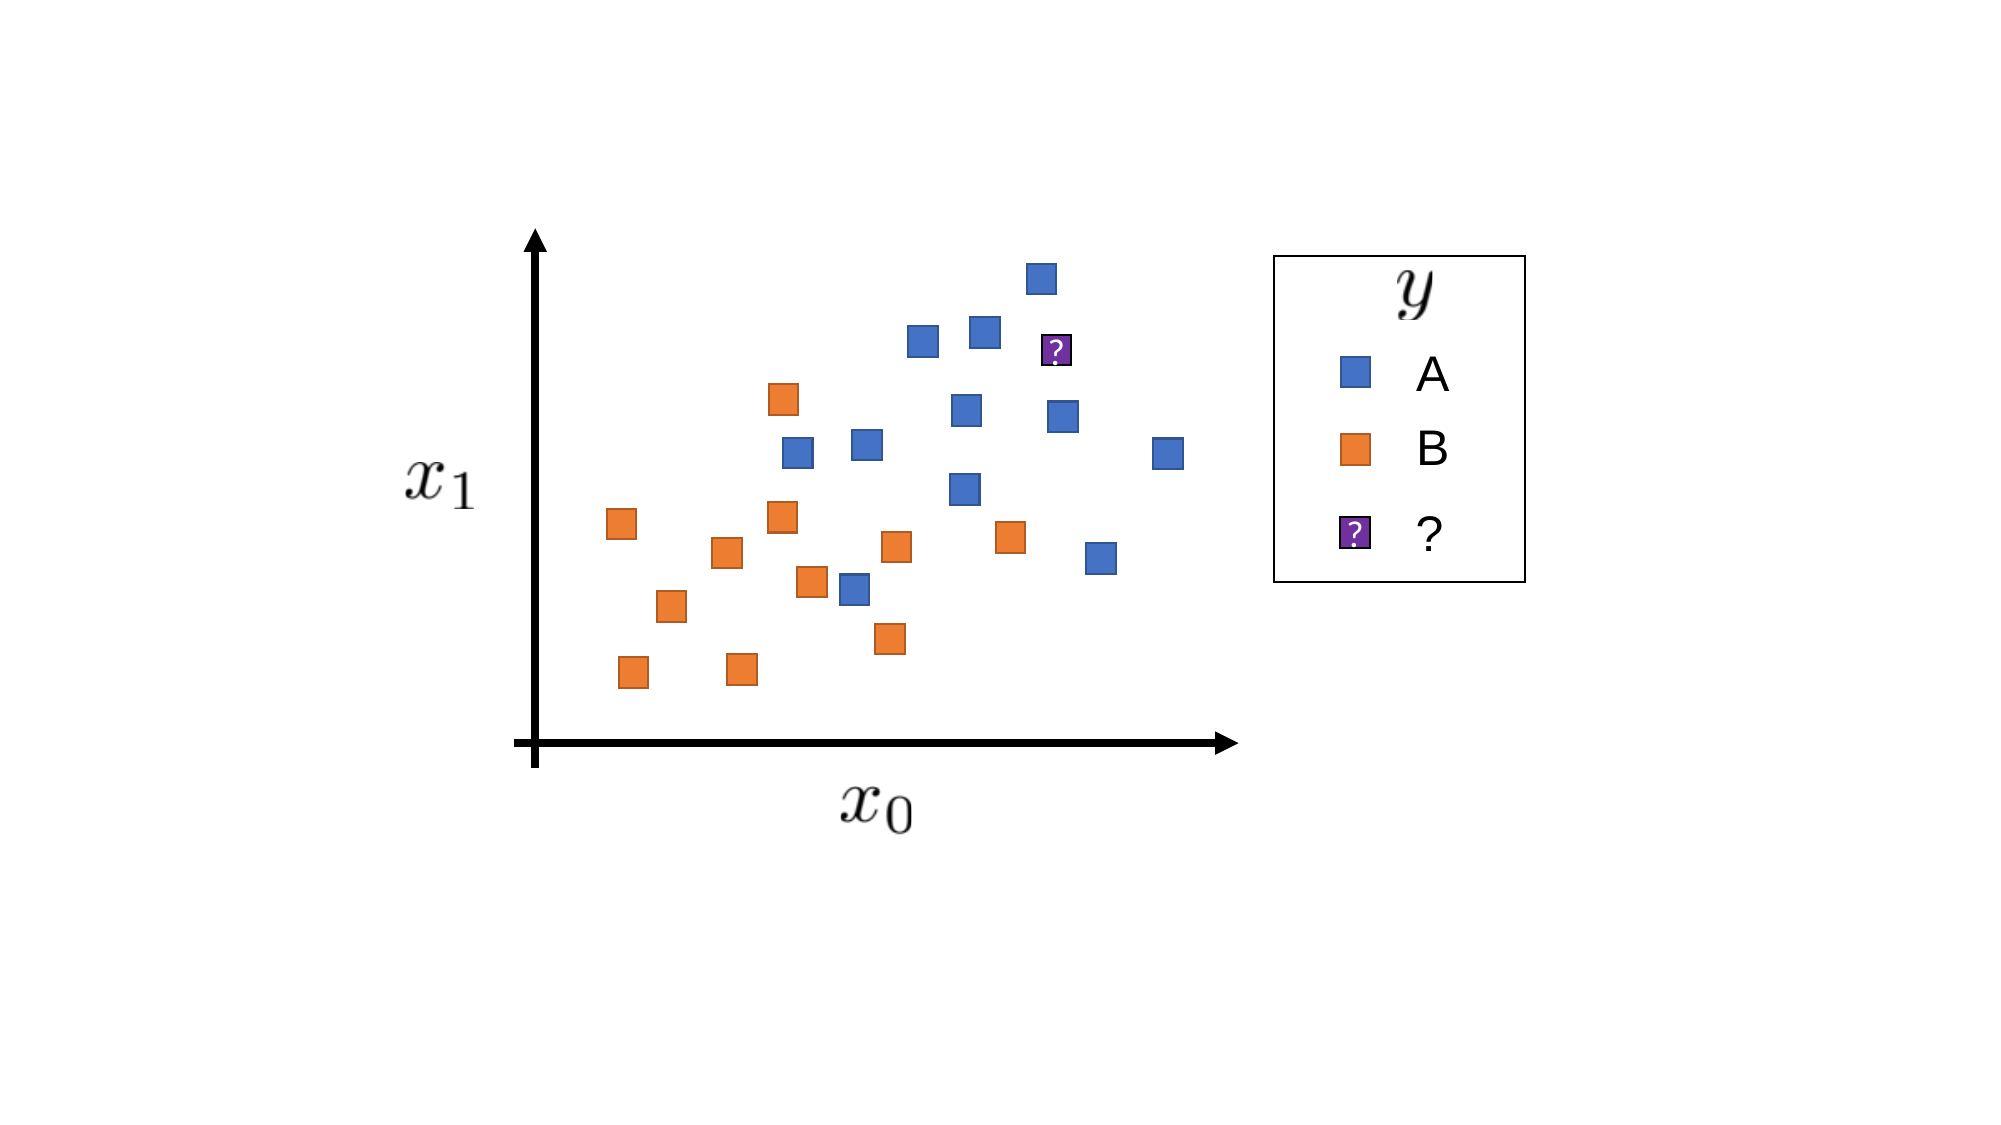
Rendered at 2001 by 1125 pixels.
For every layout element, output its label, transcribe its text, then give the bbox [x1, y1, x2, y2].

text_box [767, 501, 798, 534]
text_box [1152, 437, 1184, 470]
text_box ? [1041, 334, 1072, 366]
text_box [1047, 400, 1079, 433]
picture [405, 462, 475, 509]
text_box [711, 537, 743, 569]
text_box [907, 325, 939, 358]
text_box [606, 508, 637, 540]
text_box [796, 566, 828, 598]
text_box [1273, 255, 1526, 583]
picture [1396, 269, 1433, 320]
text_box [782, 437, 814, 469]
text_box [656, 590, 687, 623]
text_box [881, 531, 912, 563]
text_box [768, 383, 799, 416]
text_box [618, 656, 649, 689]
text_box [951, 394, 982, 427]
text_box [995, 521, 1026, 554]
picture [840, 786, 912, 835]
text_box [874, 623, 906, 655]
text_box [969, 316, 1001, 349]
text_box [851, 429, 883, 461]
text_box [949, 473, 981, 506]
text_box [839, 573, 870, 606]
text_box [1026, 263, 1057, 295]
text_box [726, 653, 758, 686]
text_box [1085, 542, 1117, 575]
